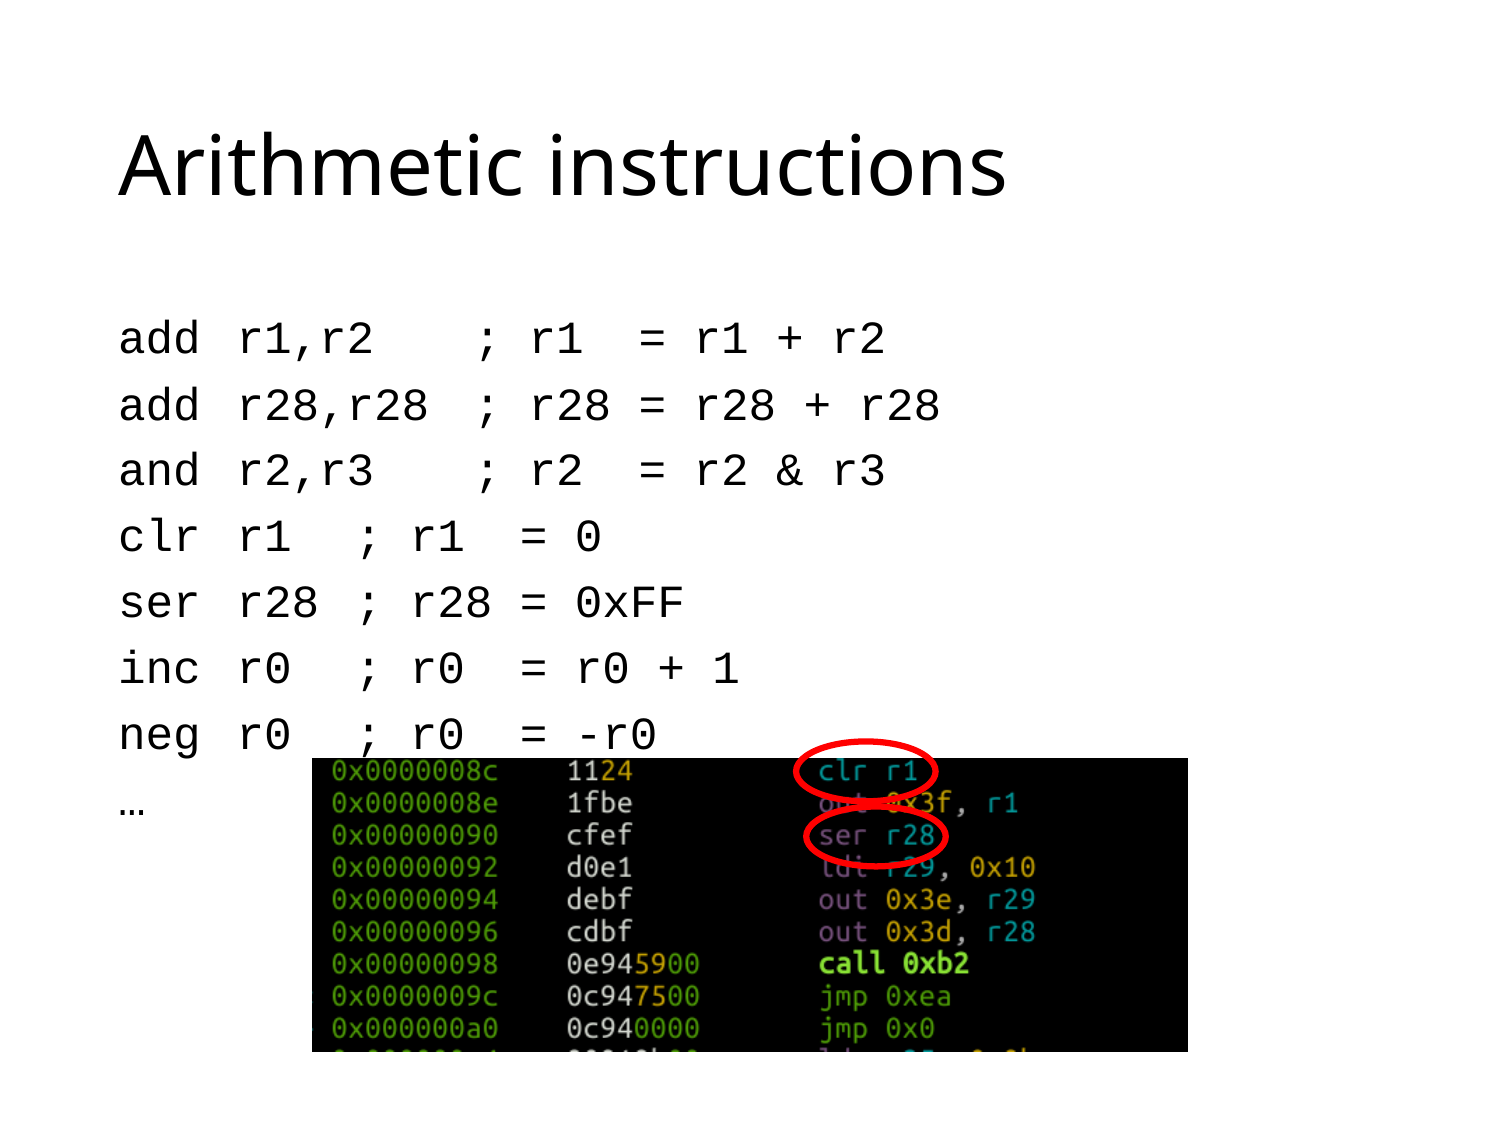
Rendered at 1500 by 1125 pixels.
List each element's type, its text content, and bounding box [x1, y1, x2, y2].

text_box [803, 740, 929, 757]
list add r1,r2 ; r1 = r1 + r2 add r28,r28 ; r28 = r28 + r28 and r2,r3 ; r2 = r2 & r3 clr r1 ; r1 = 0 ser r28 ; r28 = 0xFF inc r0 ; r0 = r0 + 1 neg r0 ; r0 = -r0 … [103, 306, 1397, 843]
picture [312, 757, 1188, 1052]
title Arithmetic instructions [103, 59, 1397, 278]
